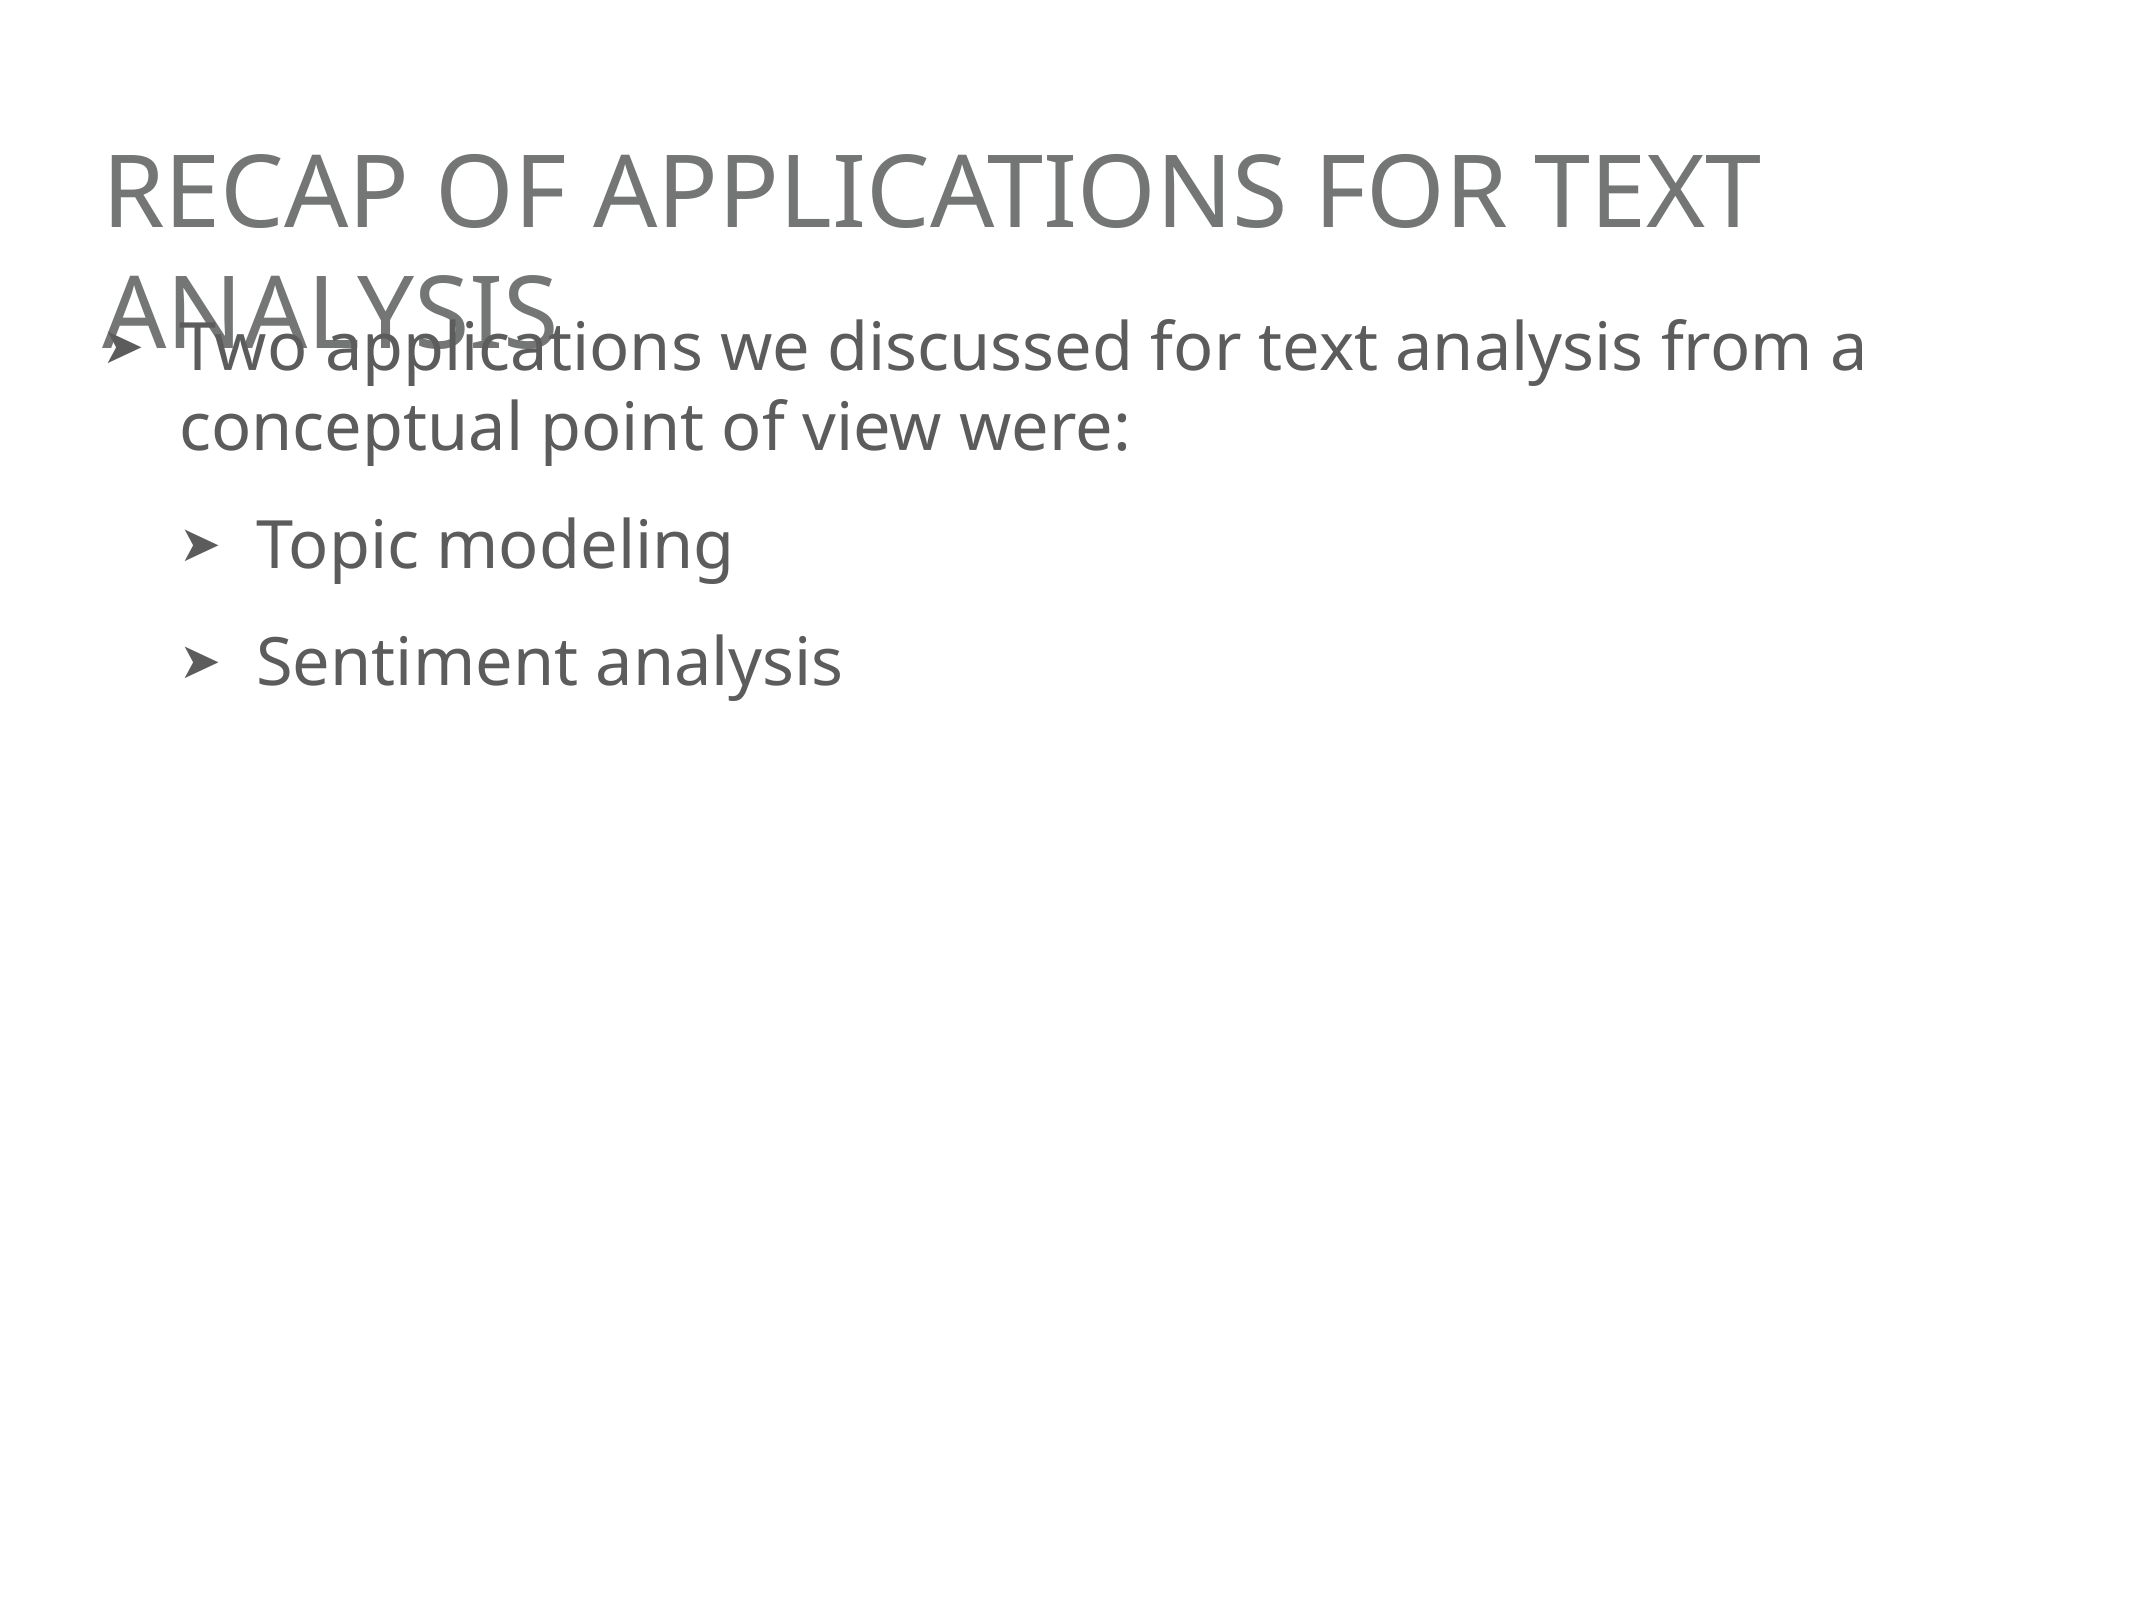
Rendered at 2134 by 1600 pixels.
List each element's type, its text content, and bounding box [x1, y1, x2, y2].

list Two applications we discussed for text analysis from a conceptual point of view were: Topic modeling Sentiment analysis [93, 295, 2041, 1482]
title Recap of Applications for Text Analysis [93, 118, 2041, 238]
